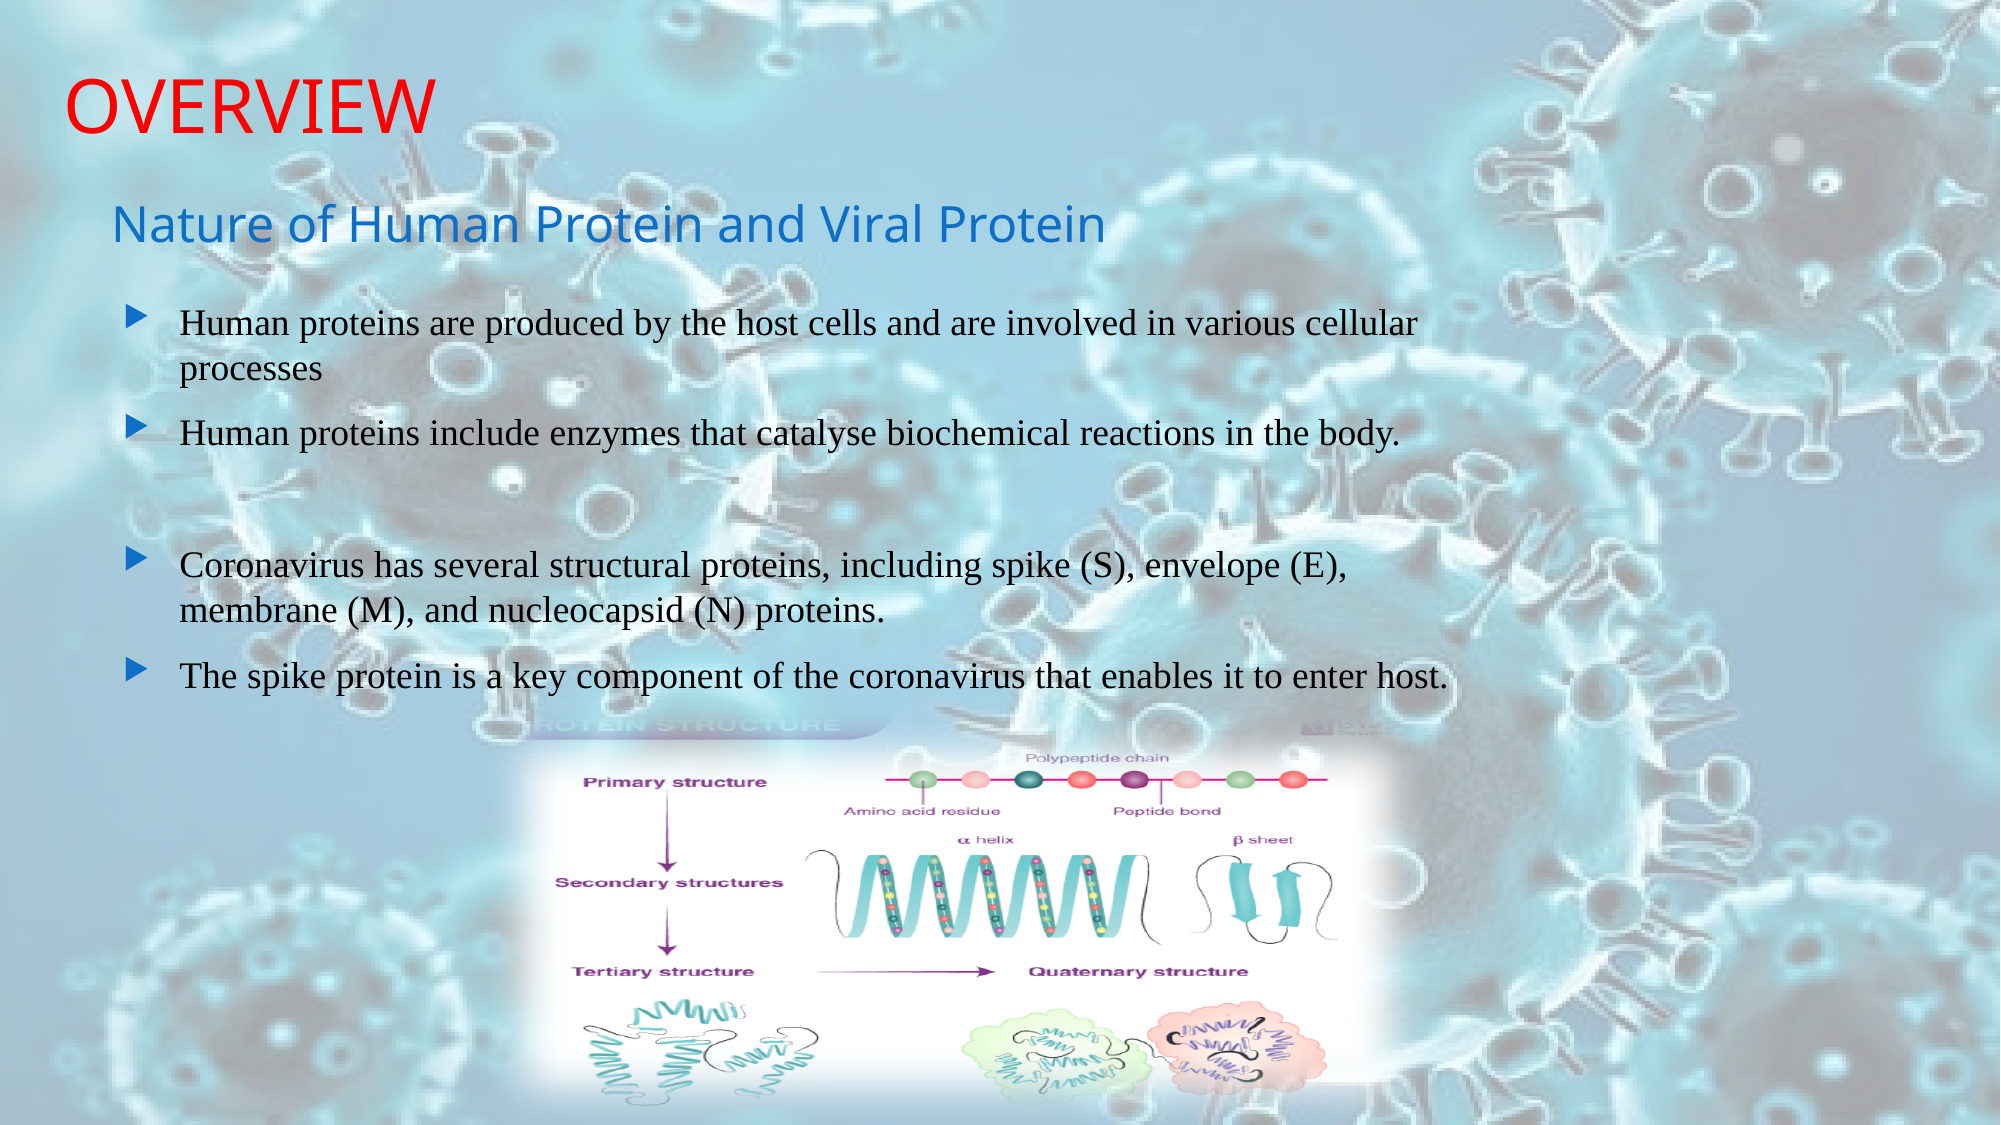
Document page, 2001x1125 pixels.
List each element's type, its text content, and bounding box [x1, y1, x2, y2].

text_box Nature of Human Protein and Viral Protein [96, 185, 1507, 402]
list Human proteins are produced by the host cells and are involved in various cellular processes Human proteins include enzymes that catalyse biochemical reactions in the body. Coronavirus has several structural proteins, including spike (S), envelope (E), membrane (M), and nucleocapsid (N) proteins. The spike protein is a key component of the coronavirus that enables it to enter host. [108, 224, 1519, 861]
title OVERVIEW [49, 51, 1460, 269]
picture [481, 709, 1435, 1125]
